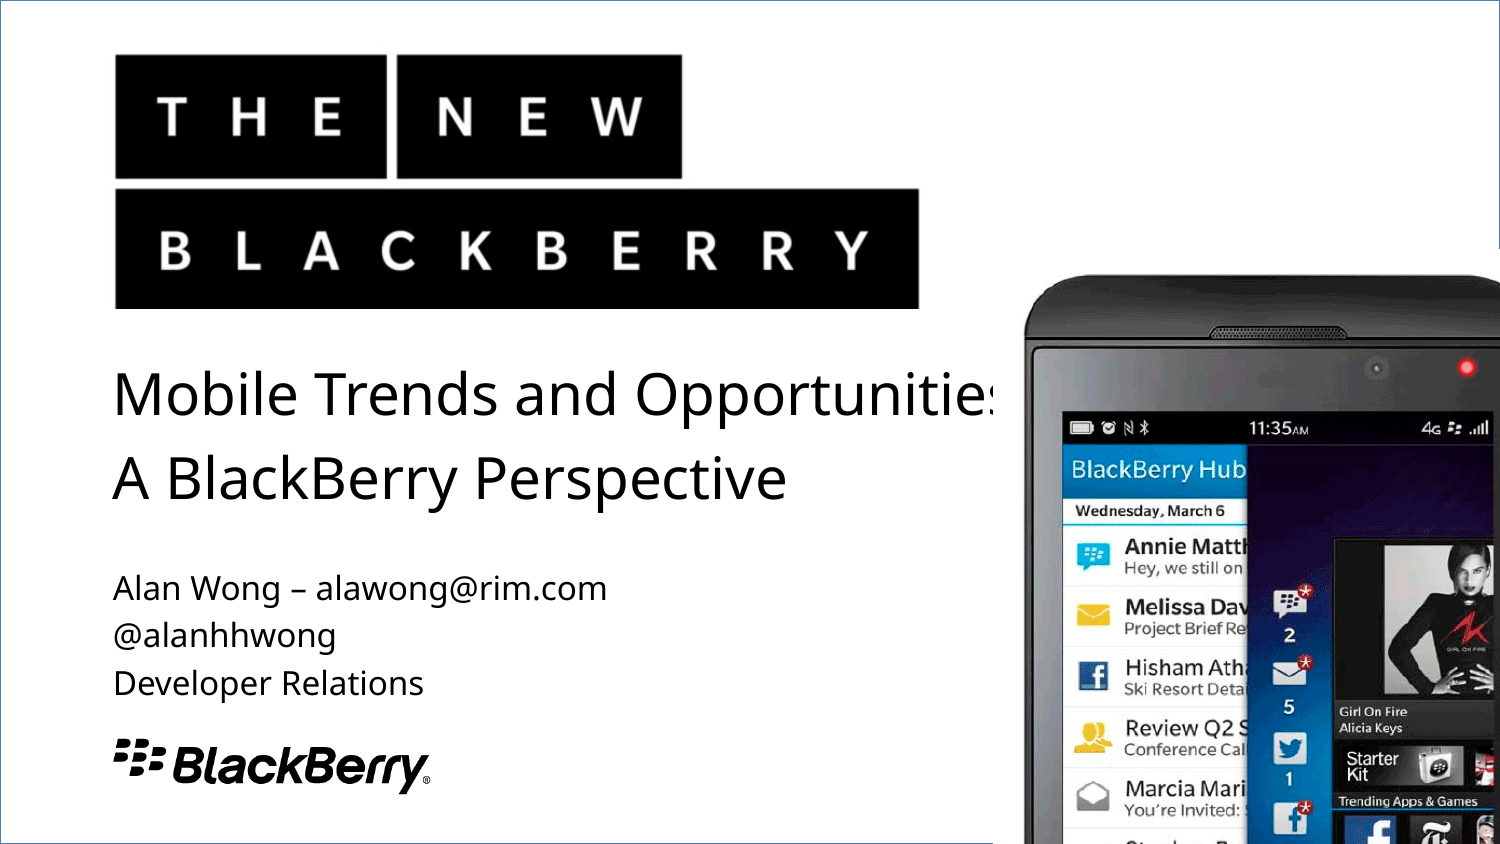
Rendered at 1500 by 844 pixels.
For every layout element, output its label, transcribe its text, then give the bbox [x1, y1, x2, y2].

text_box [993, 249, 1500, 844]
picture [105, 45, 930, 309]
text_box Mobile Trends and Opportunities – A BlackBerry Perspective Alan Wong – alawong@rim.com @alanhhwong Developer Relations [97, 342, 988, 703]
text_box [0, 0, 1500, 844]
picture [77, 702, 466, 830]
